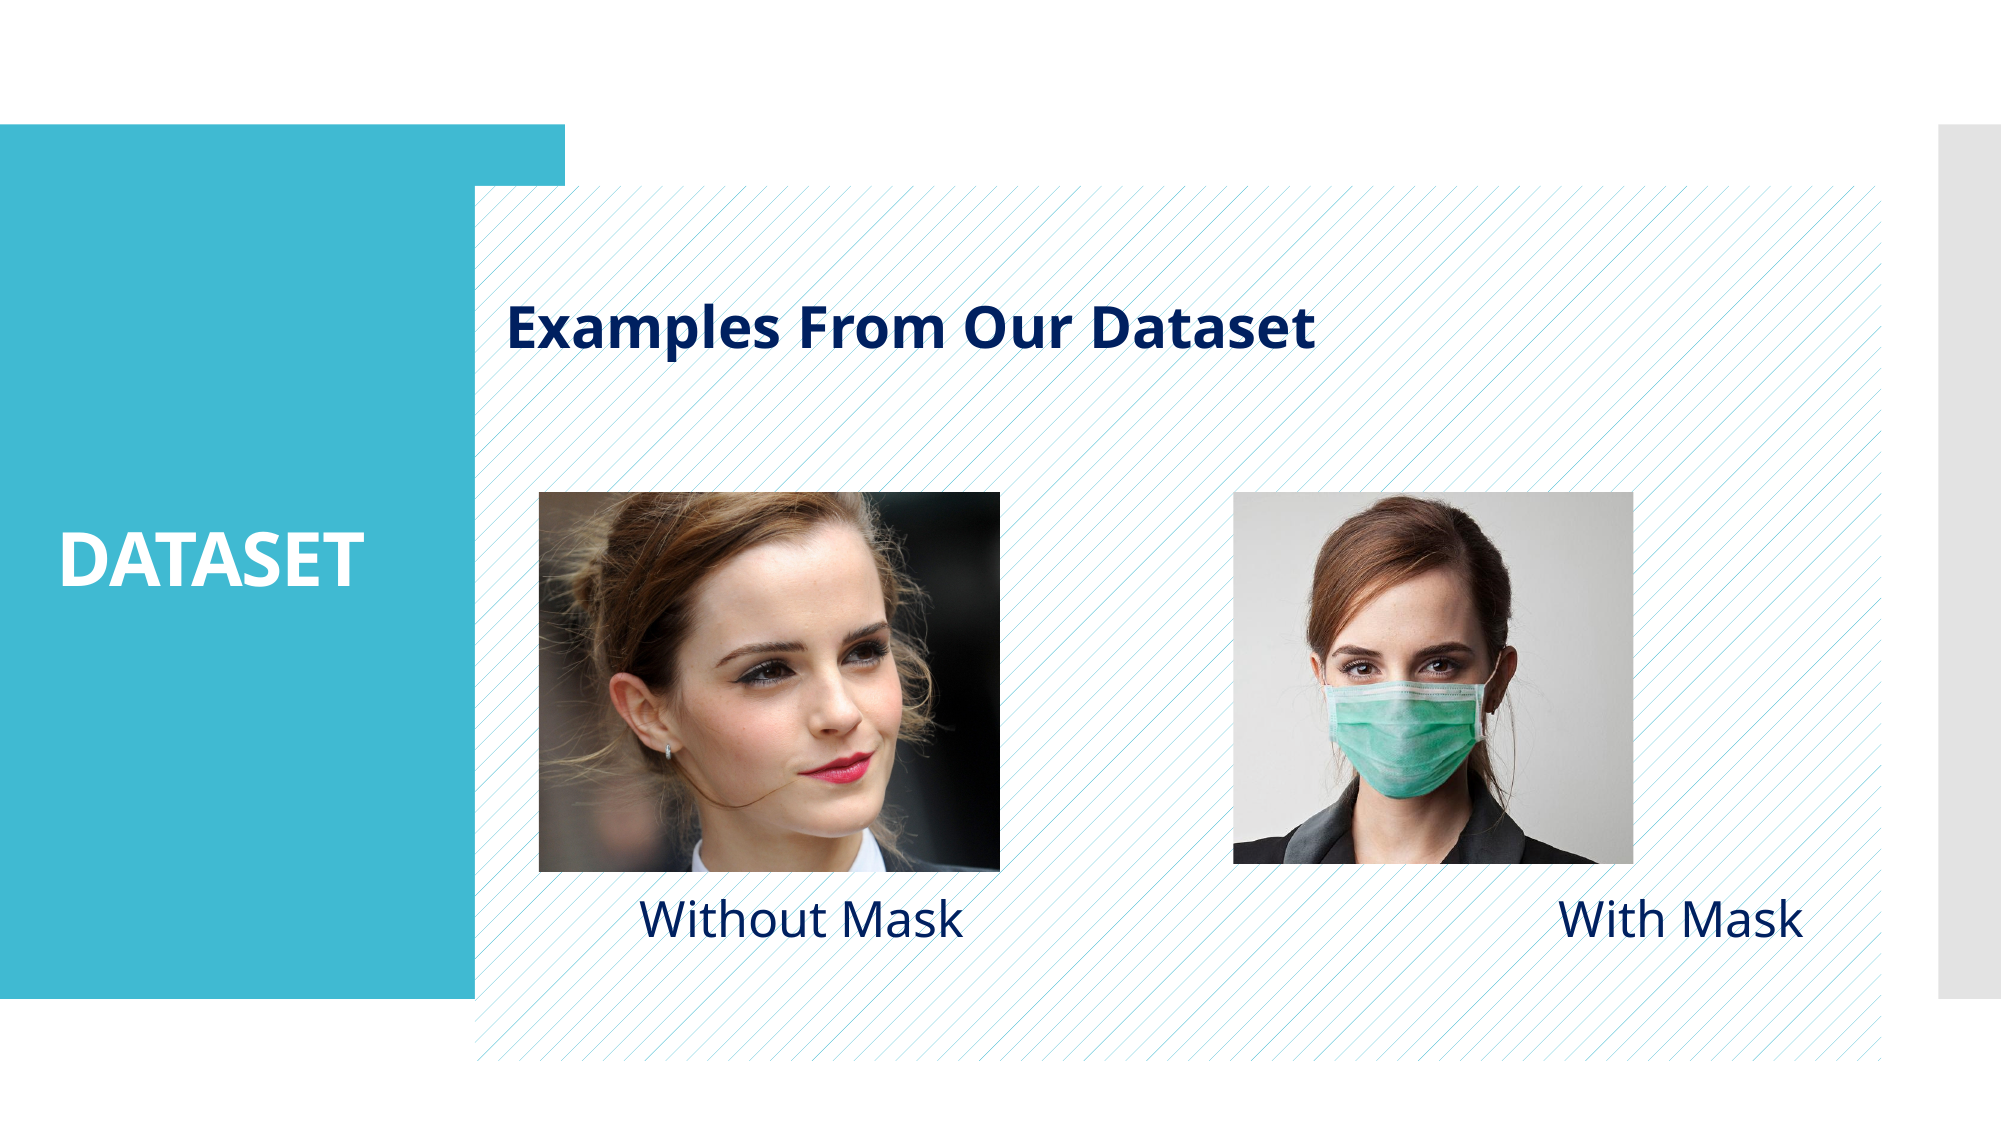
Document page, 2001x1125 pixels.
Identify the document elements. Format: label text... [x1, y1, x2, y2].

picture [538, 492, 1001, 872]
title DATASET [41, 184, 525, 940]
list Examples From Our Dataset Without Mask With Mask [474, 185, 1882, 1061]
picture [1233, 492, 1634, 864]
